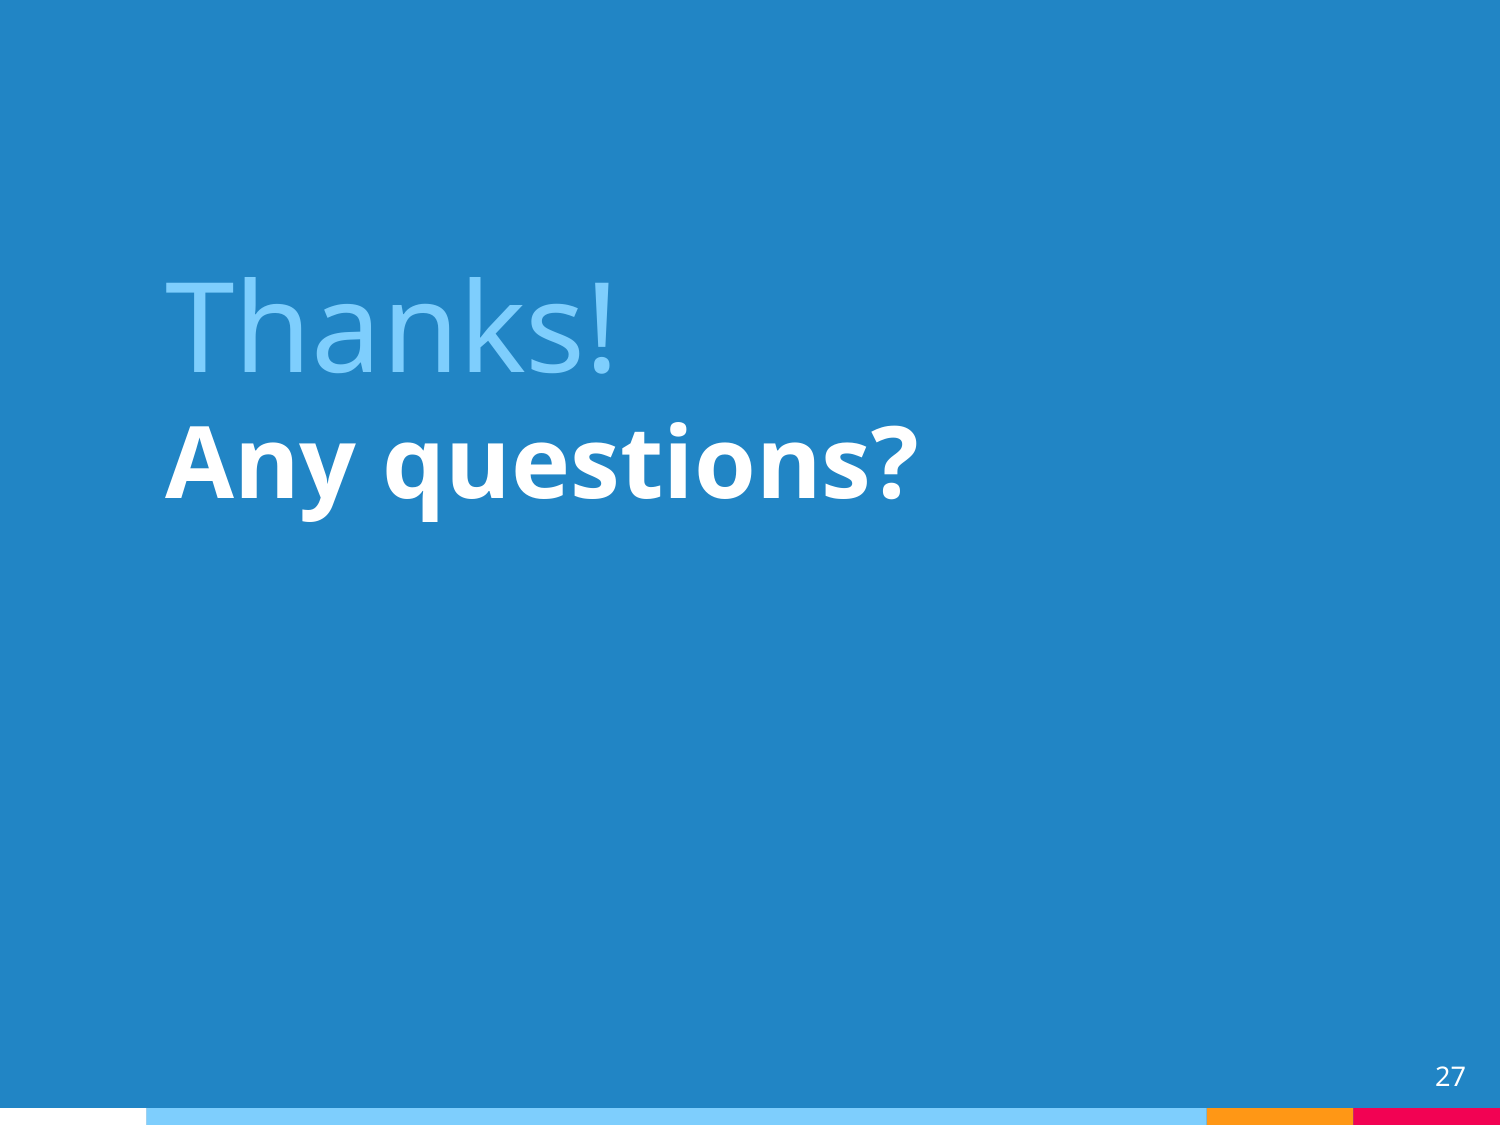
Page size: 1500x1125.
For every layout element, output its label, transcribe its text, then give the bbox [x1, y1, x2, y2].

slide_number 27 [1391, 1043, 1482, 1113]
subtitle Any questions? [150, 383, 1063, 556]
title Thanks! [150, 158, 1063, 383]
